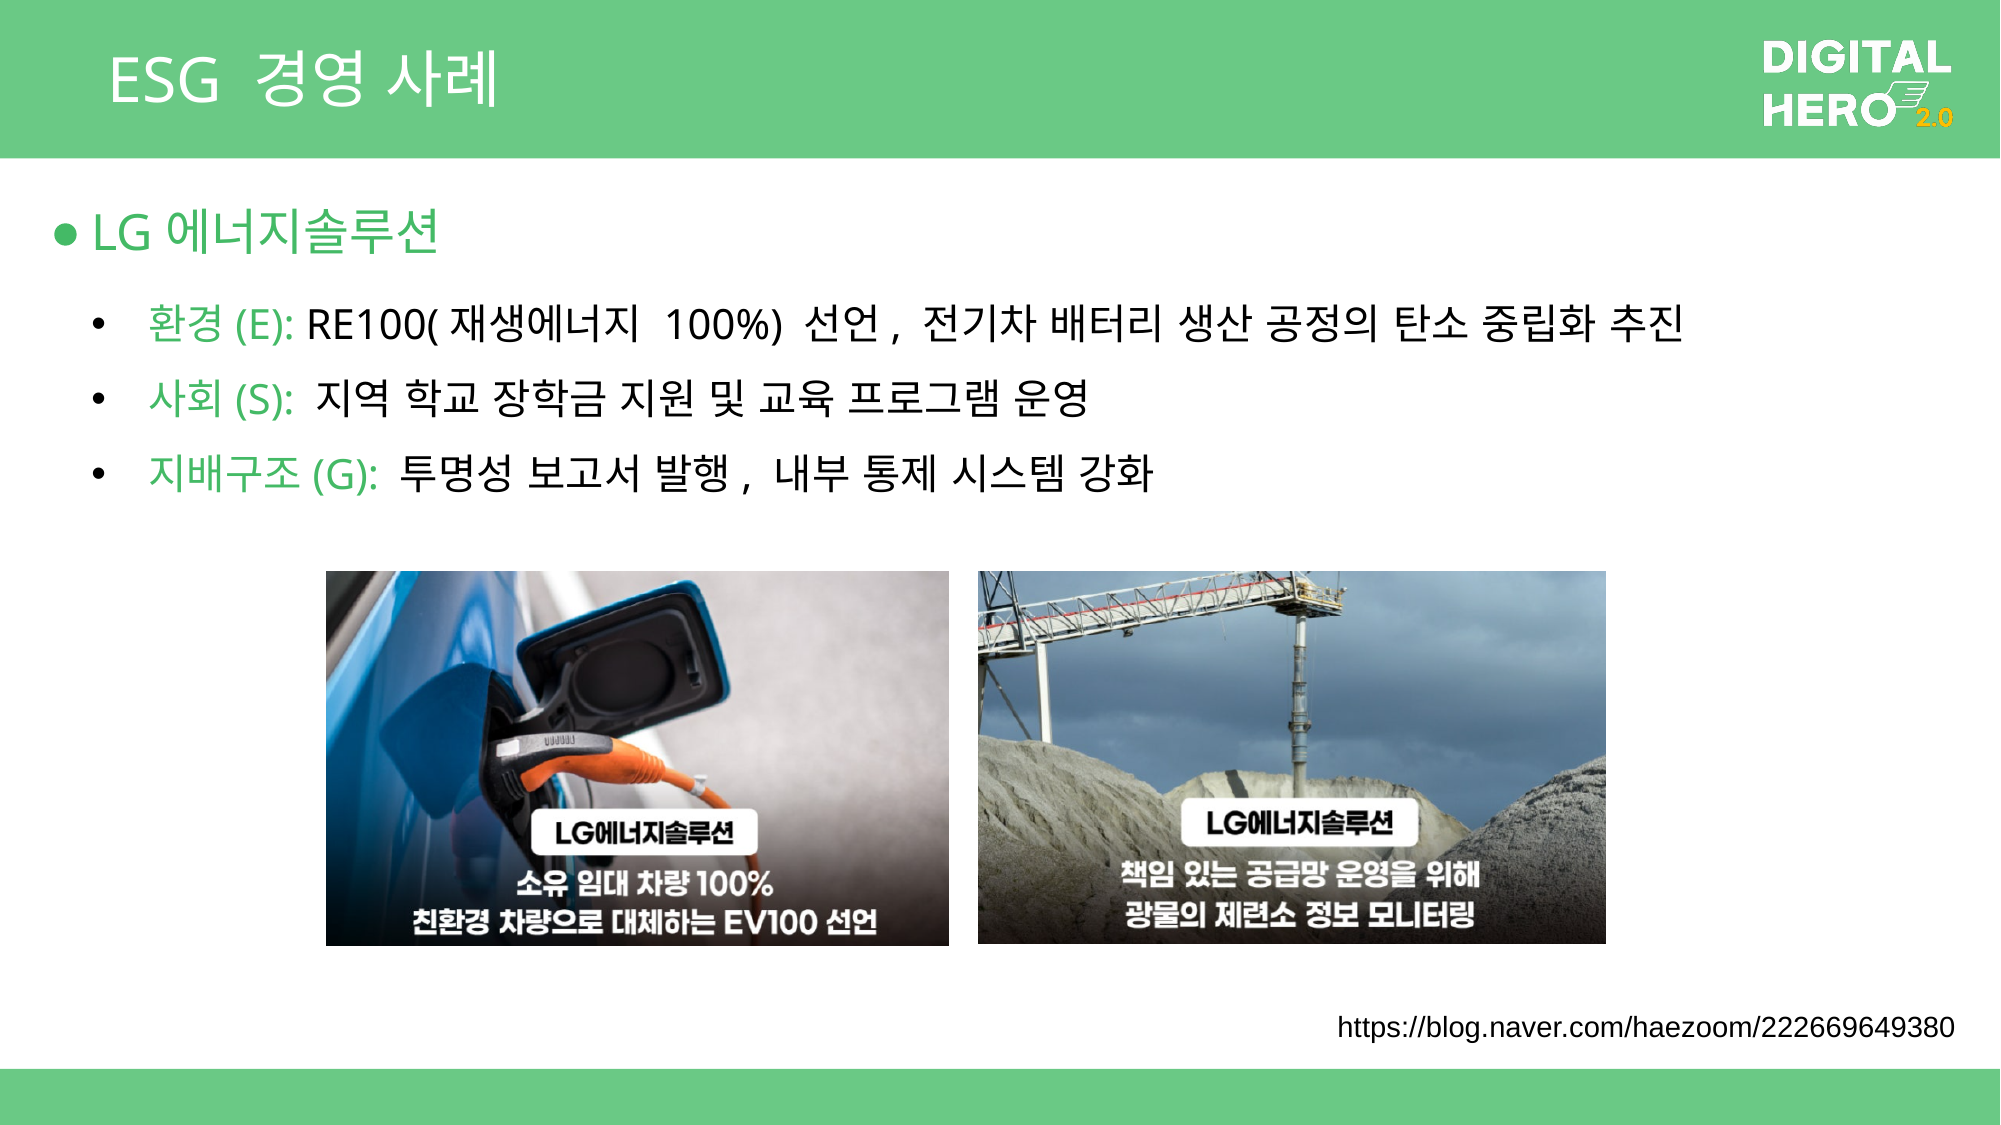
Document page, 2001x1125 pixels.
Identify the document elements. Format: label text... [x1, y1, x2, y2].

text_box LG에너지솔루션 [76, 184, 1802, 284]
text_box https://blog.naver.com/haezoom/222669649380 [1322, 1001, 1972, 1051]
text_box 환경(E): RE100(재생에너지 100%) 선언, 전기차 배터리 생산 공정의 탄소 중립화 추진 사회(S): 지역 학교 장학금 지원 및 교육 프로그램 운영 지배구조(G): 투명성 보고서 발행, 내부 통제 시스템 강화 [76, 265, 1816, 506]
text_box [52, 221, 79, 248]
picture [978, 571, 1606, 944]
picture [326, 571, 949, 946]
title ESG 경영 사례 [76, 33, 1802, 132]
picture [1754, 23, 1967, 146]
